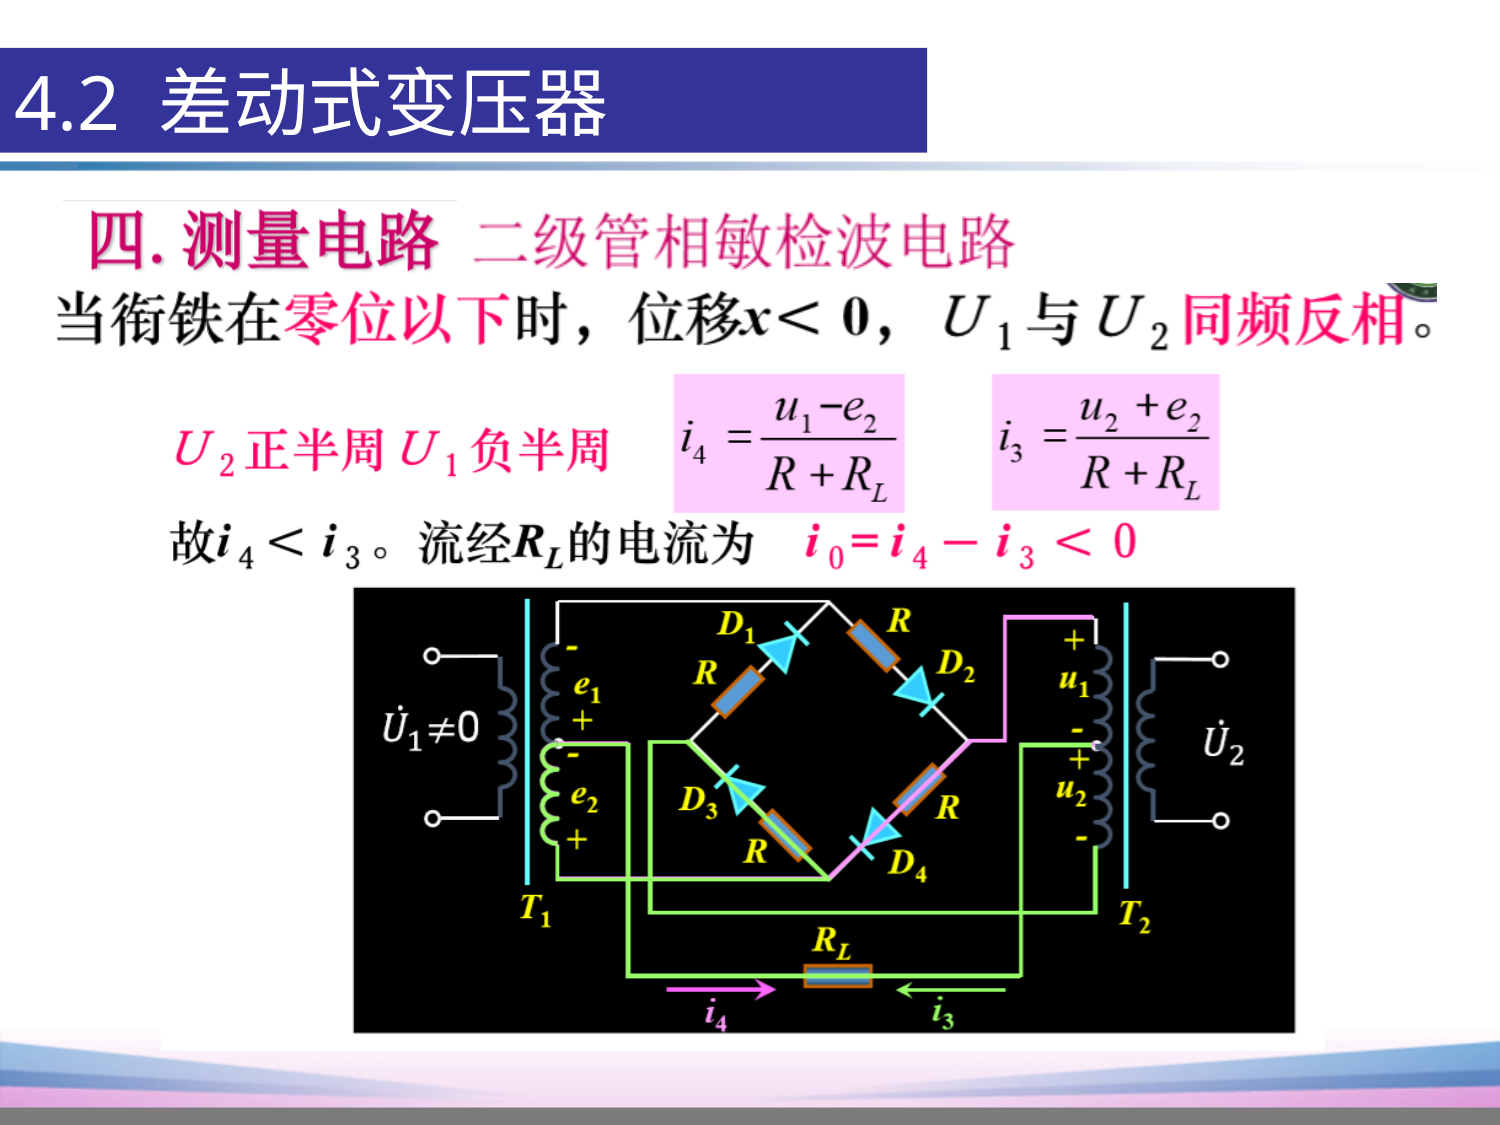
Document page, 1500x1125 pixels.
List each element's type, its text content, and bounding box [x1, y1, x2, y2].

picture [0, 0, 1500, 1125]
text_box 4.2 差动式变压器 [0, 47, 928, 153]
